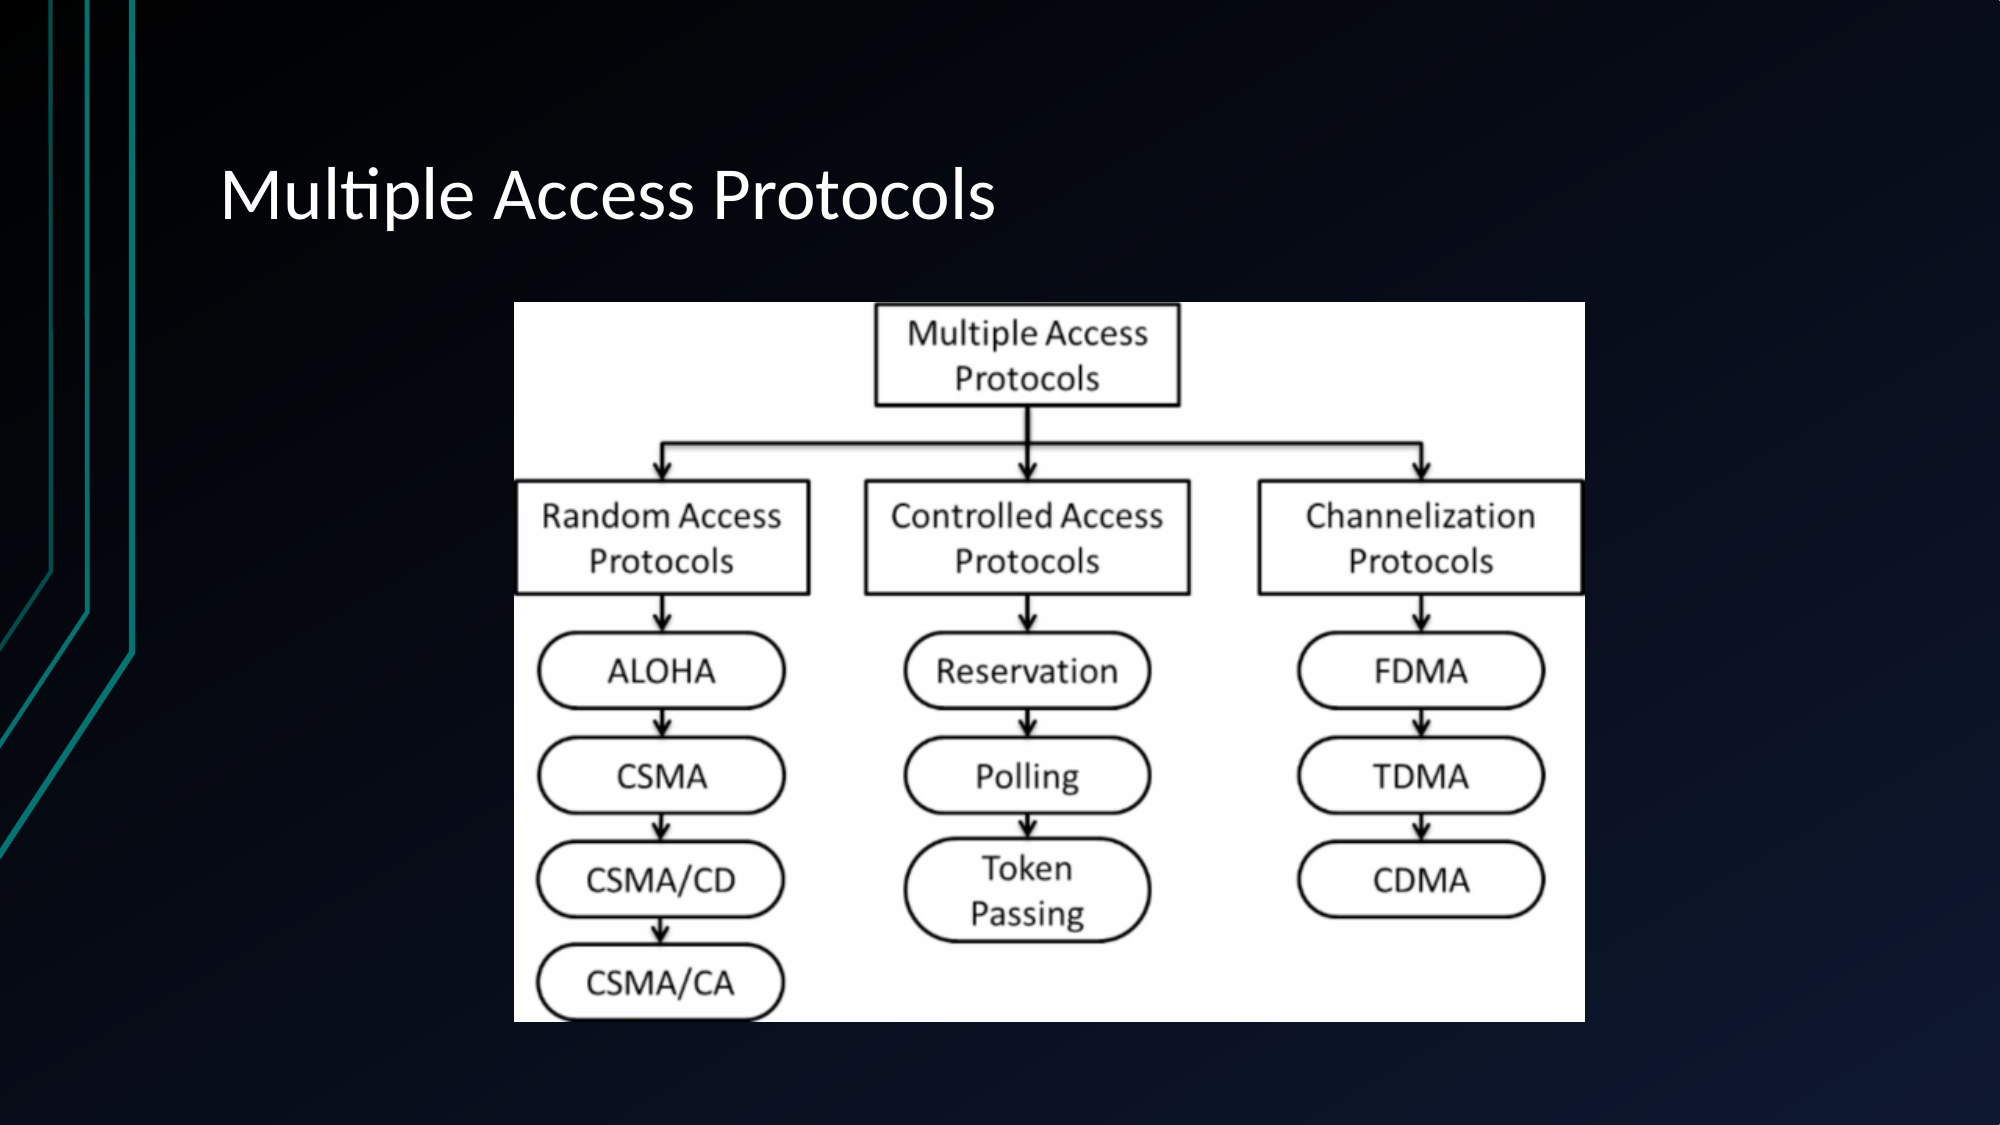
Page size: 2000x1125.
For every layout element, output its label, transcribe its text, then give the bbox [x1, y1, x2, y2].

title Multiple Access Protocols [199, 45, 1900, 246]
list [514, 302, 1586, 1022]
